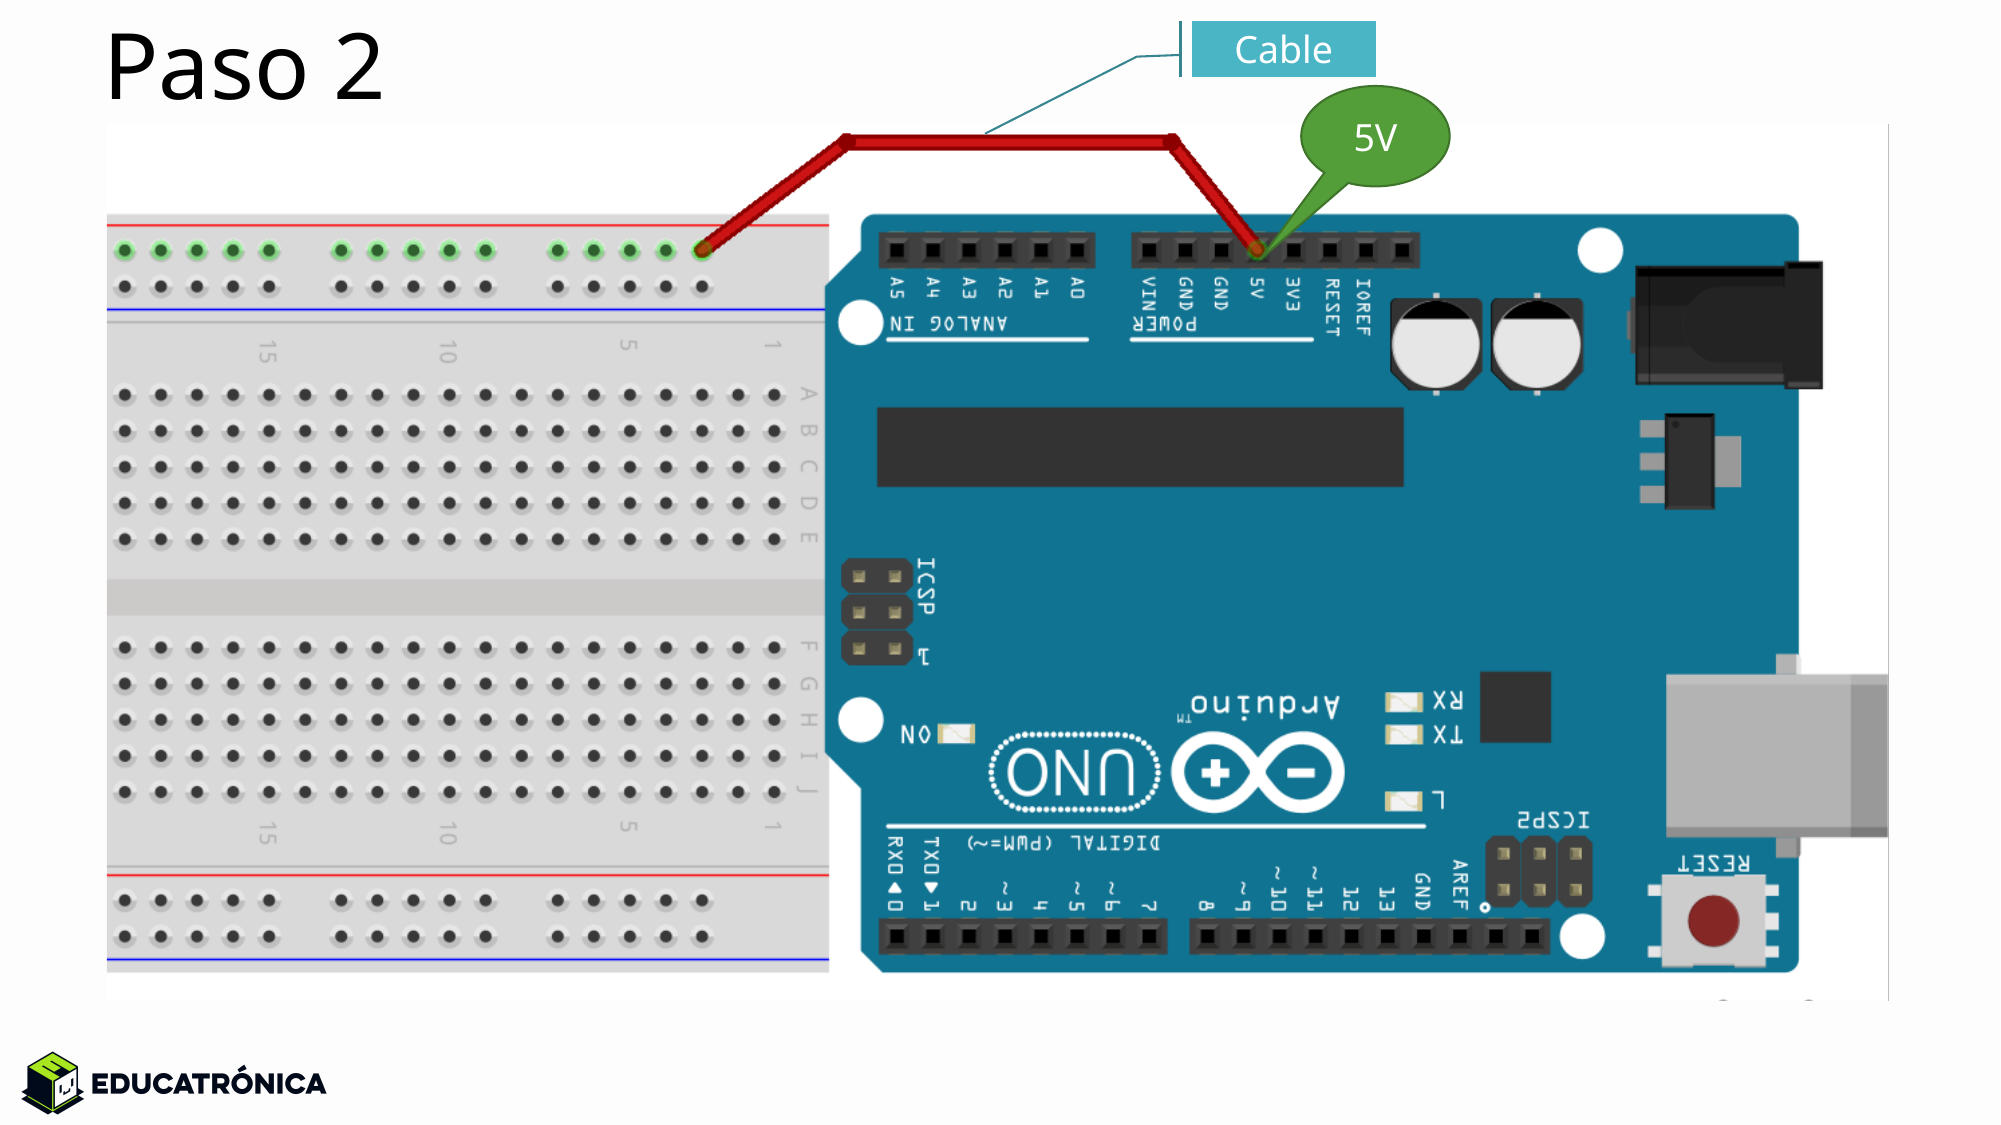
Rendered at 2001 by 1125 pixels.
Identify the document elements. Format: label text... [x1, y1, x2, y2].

text_box Cable [1001, 20, 1182, 124]
picture [19, 1048, 330, 1118]
picture [106, 124, 1894, 1001]
text_box Cable [1192, 21, 1376, 77]
text_box 5V [1302, 84, 1449, 124]
title Paso 2 [88, 7, 1912, 133]
